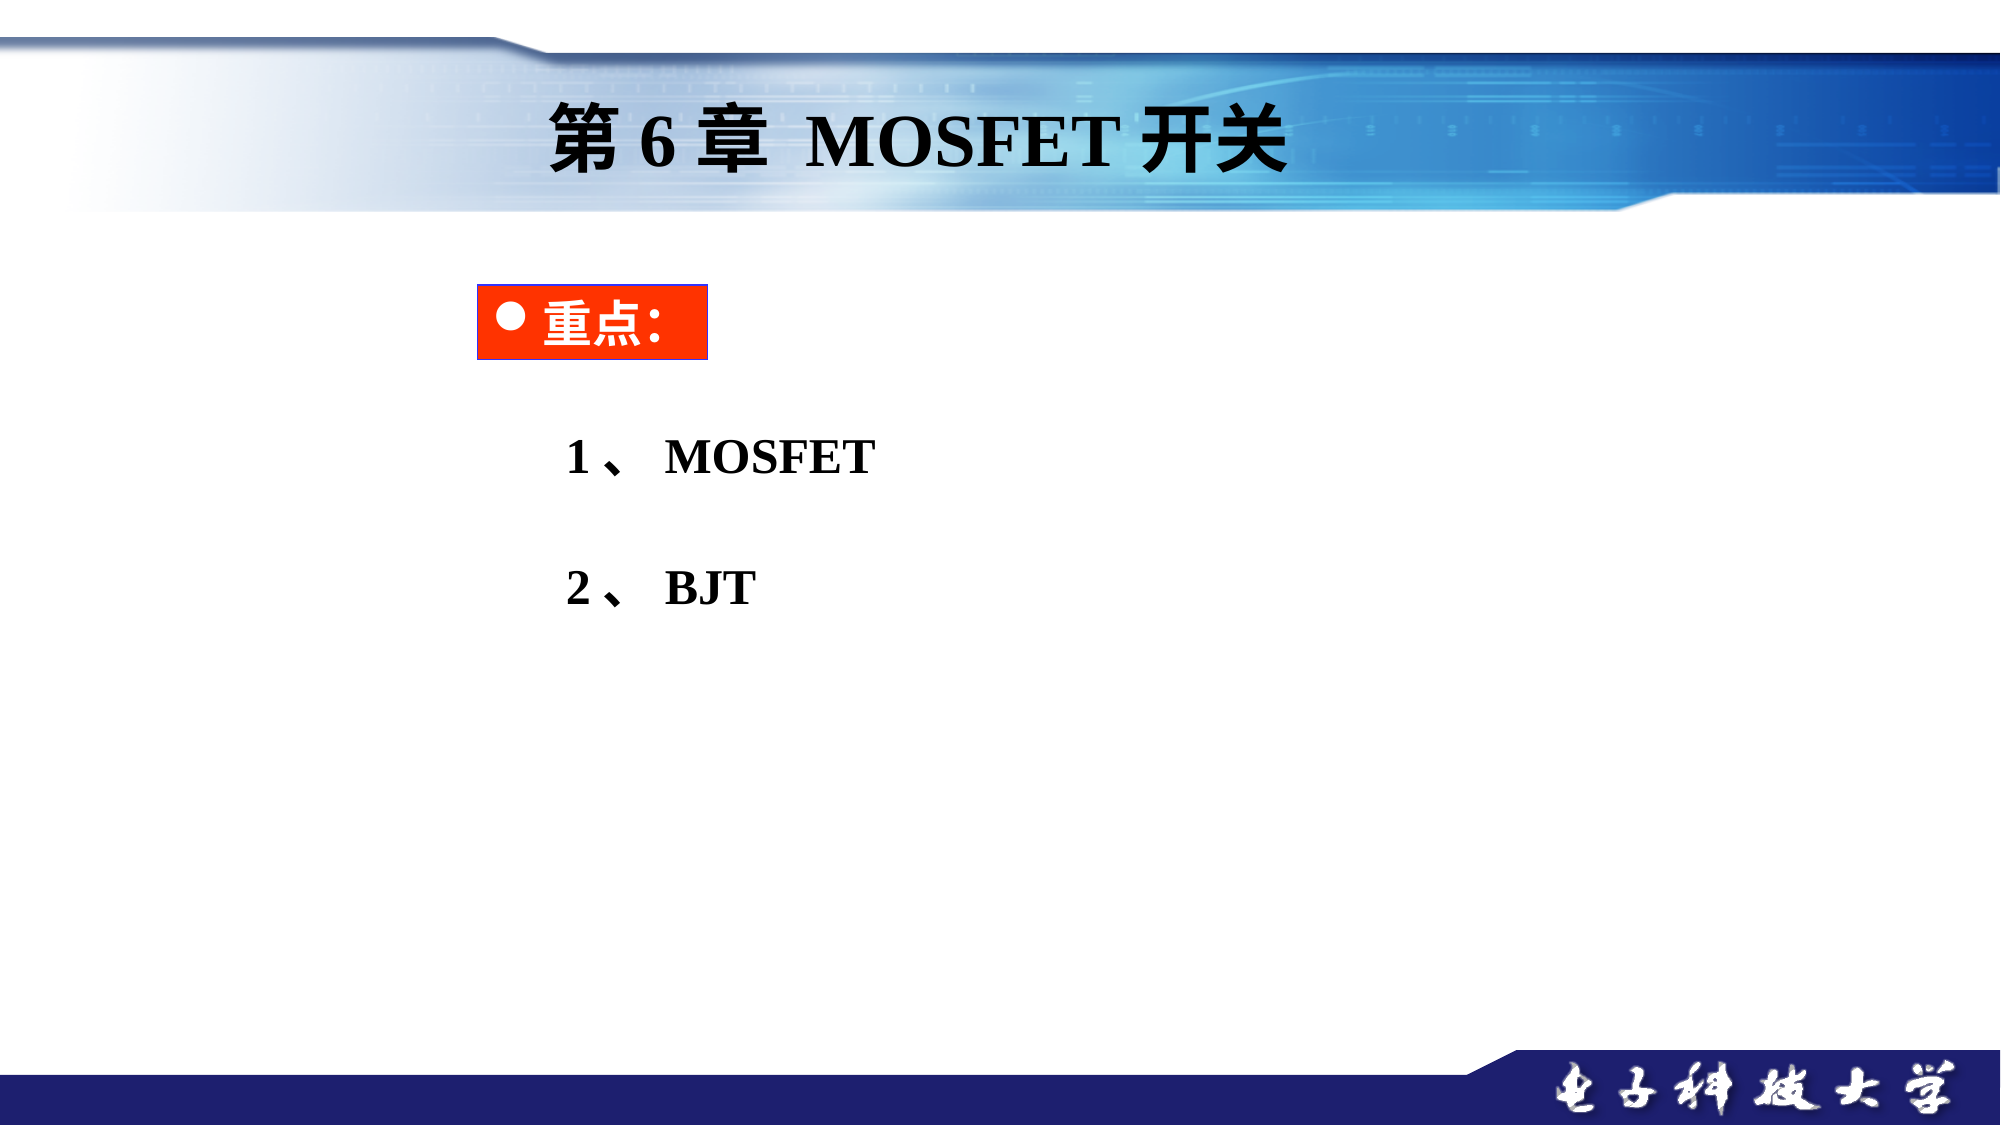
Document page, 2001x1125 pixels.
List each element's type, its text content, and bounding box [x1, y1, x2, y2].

picture [0, 37, 2000, 213]
text_box 重点： [477, 284, 708, 360]
text_box 1、MOSFET [550, 415, 1432, 491]
text_box 第6章 MOSFET开关 [456, 84, 1381, 189]
text_box 2、BJT [550, 547, 1488, 622]
